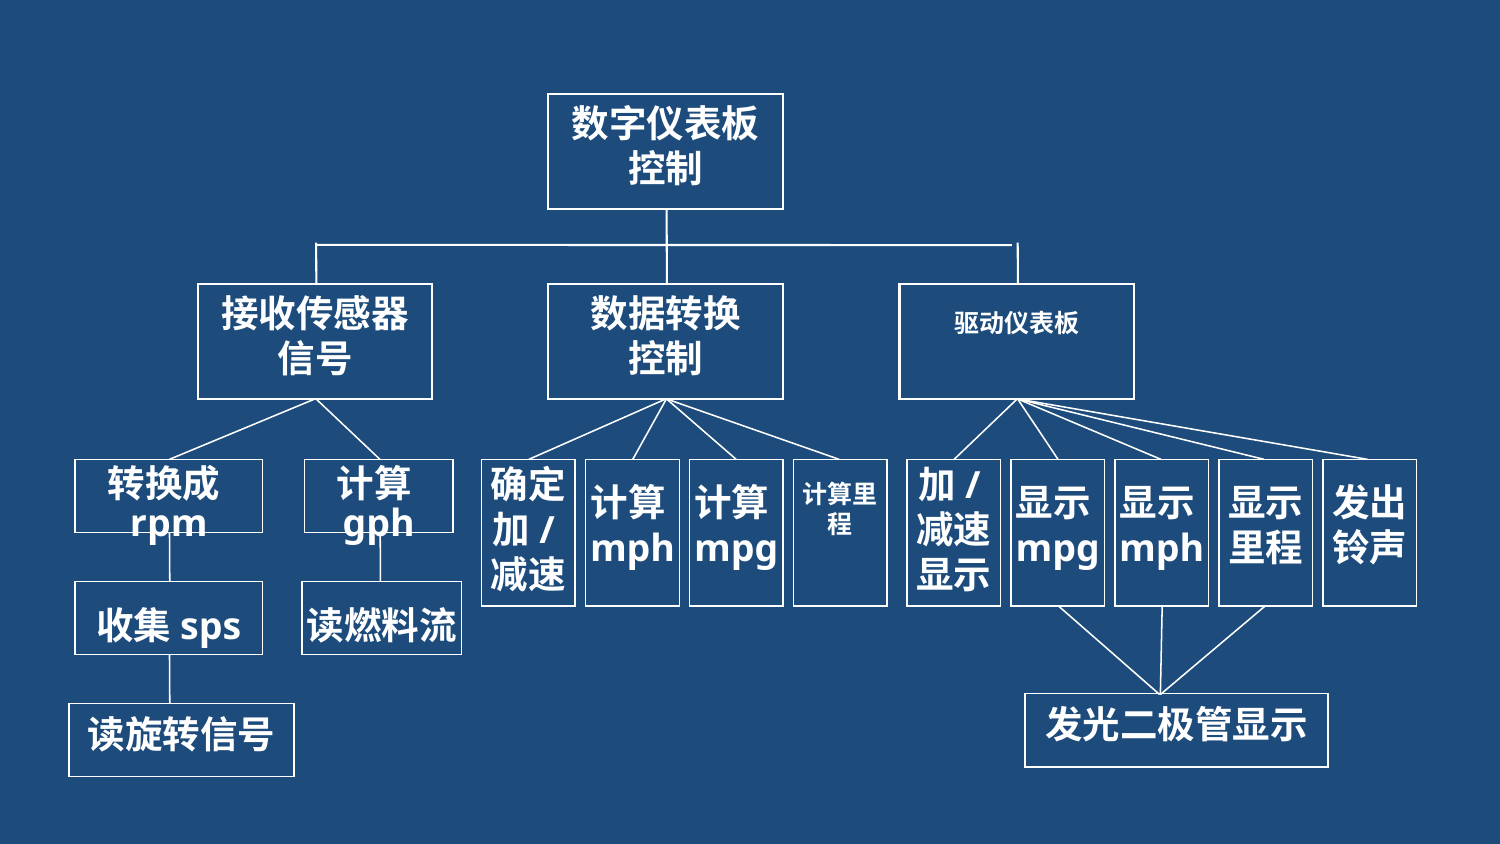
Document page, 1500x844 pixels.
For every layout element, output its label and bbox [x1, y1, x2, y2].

text_box [68, 93, 1417, 777]
